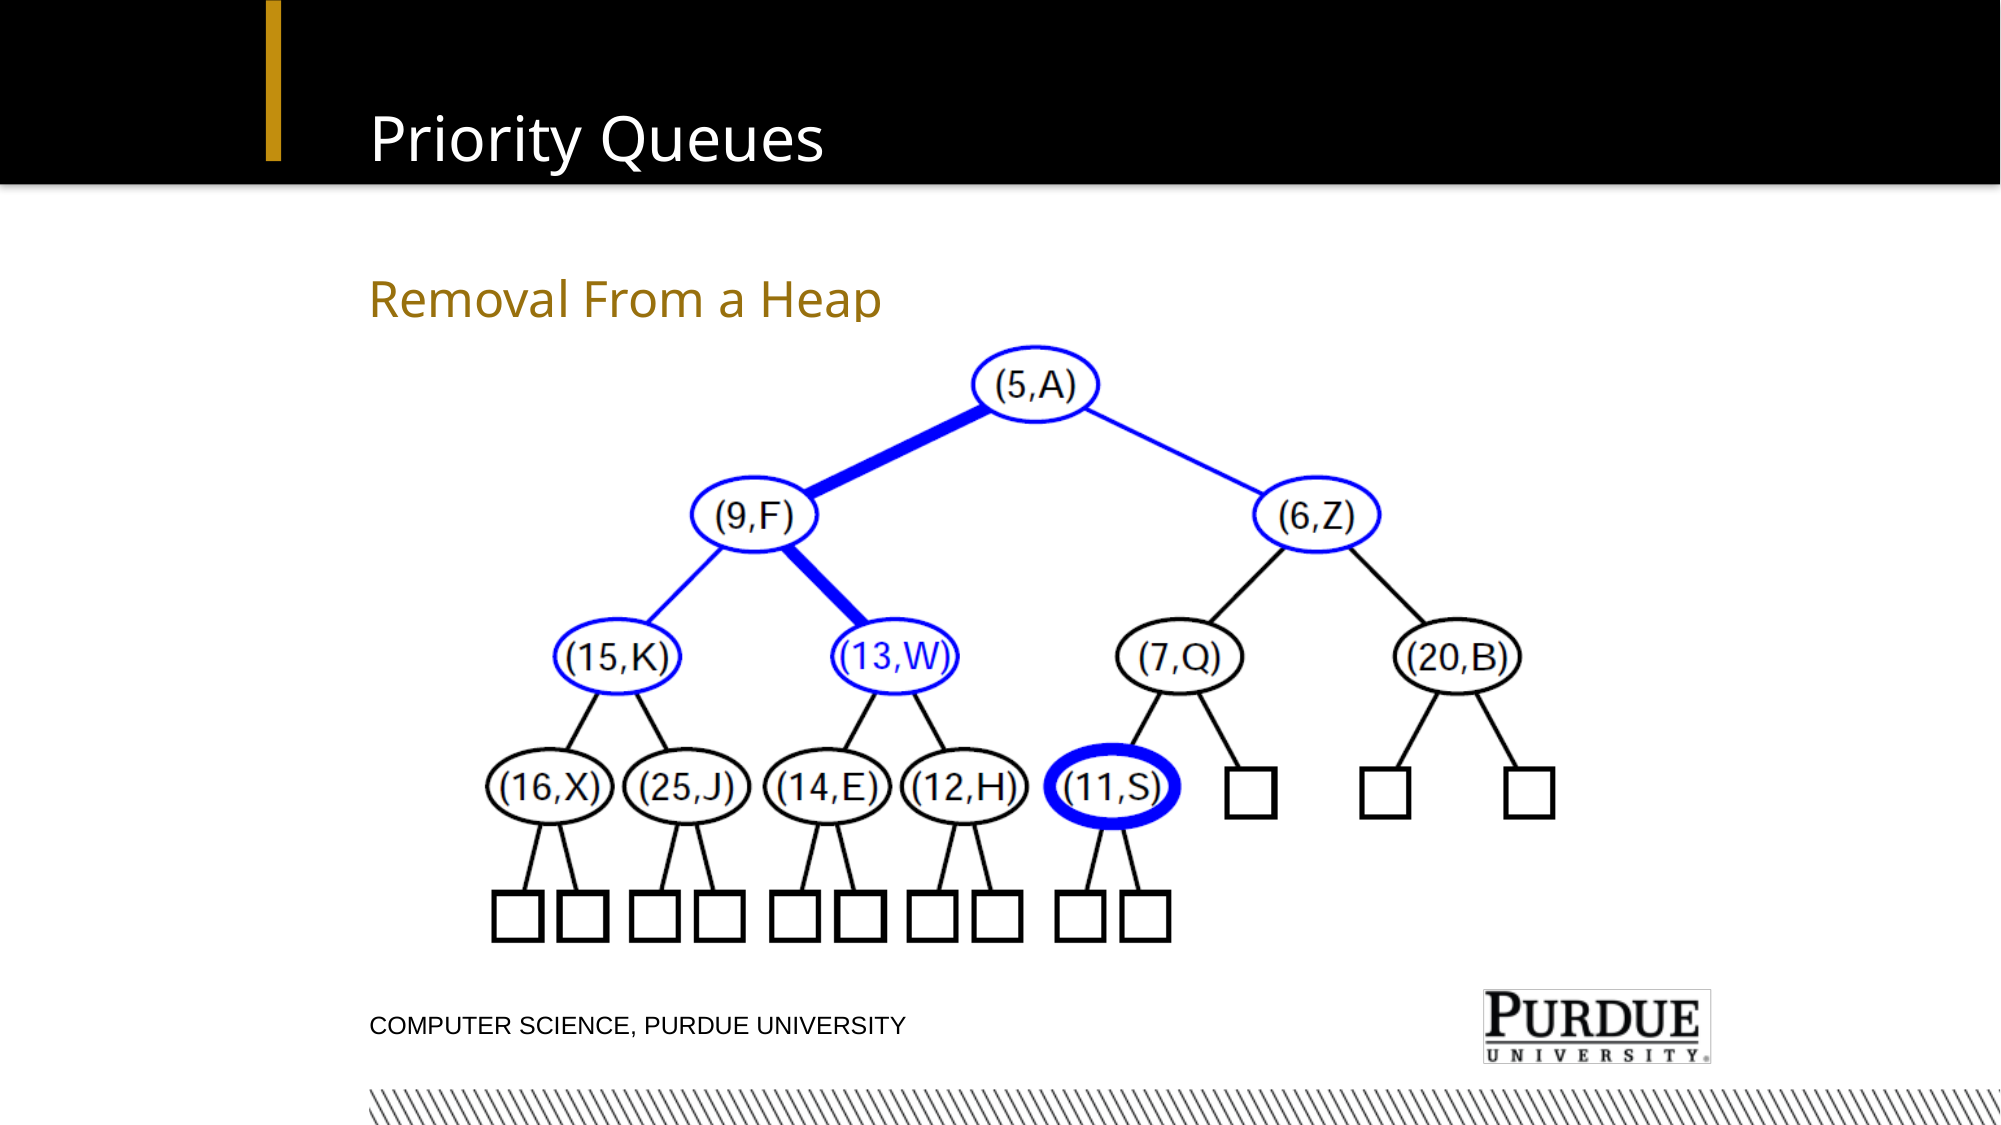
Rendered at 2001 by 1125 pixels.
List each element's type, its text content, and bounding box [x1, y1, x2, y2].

picture [459, 322, 1573, 958]
list Computer Science, Purdue University [369, 1009, 1375, 1047]
list Removal From a Heap [368, 267, 1704, 337]
title Priority Queues [369, 98, 1704, 186]
